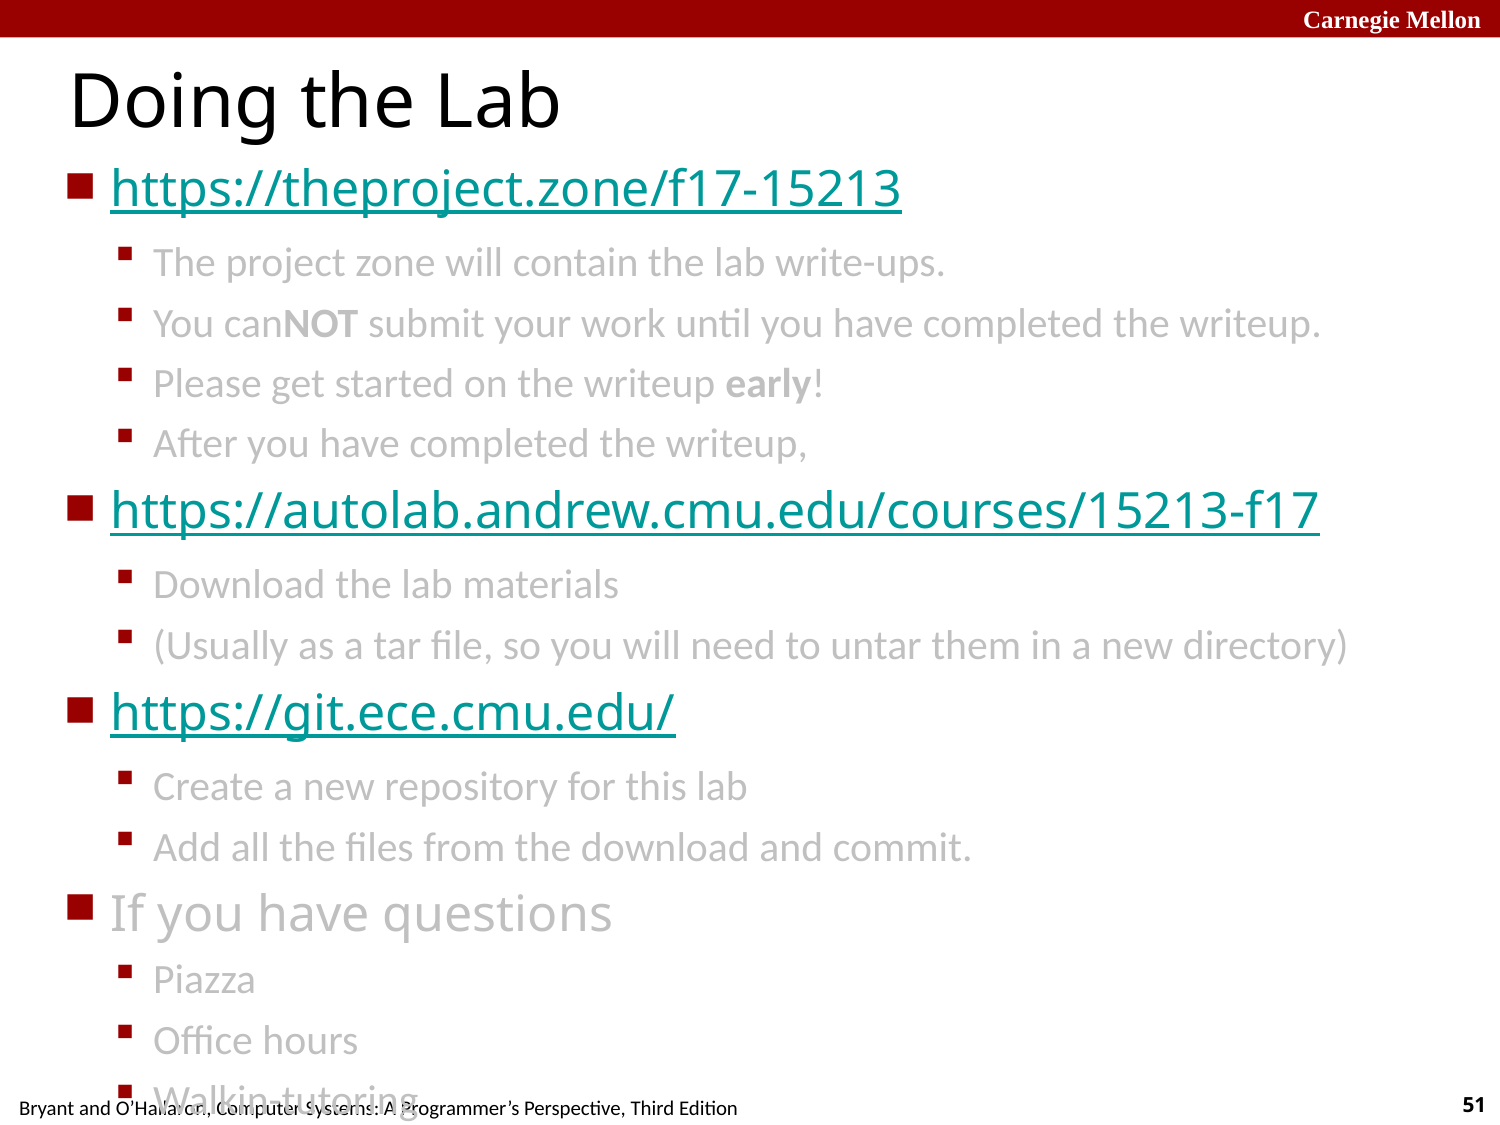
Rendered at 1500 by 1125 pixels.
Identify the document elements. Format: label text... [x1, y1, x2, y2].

title Doing the Lab [62, 8, 1438, 149]
list https://theproject.zone/f17-15213 The project zone will contain the lab write-ups. You canNOT submit your work until you have completed the writeup. Please get started on the writeup early! After you have completed the writeup, https://autolab.andrew.cmu.edu/courses/15213-f17 Download the lab materials (Usually as a tar file, so you will need to untar them in a new directory) https://git.ece.cmu.edu/ Create a new repository for this lab Add all the files from the download and commit. If you have questions Piazza Office hours Walkin-tutoring [62, 149, 1438, 1042]
